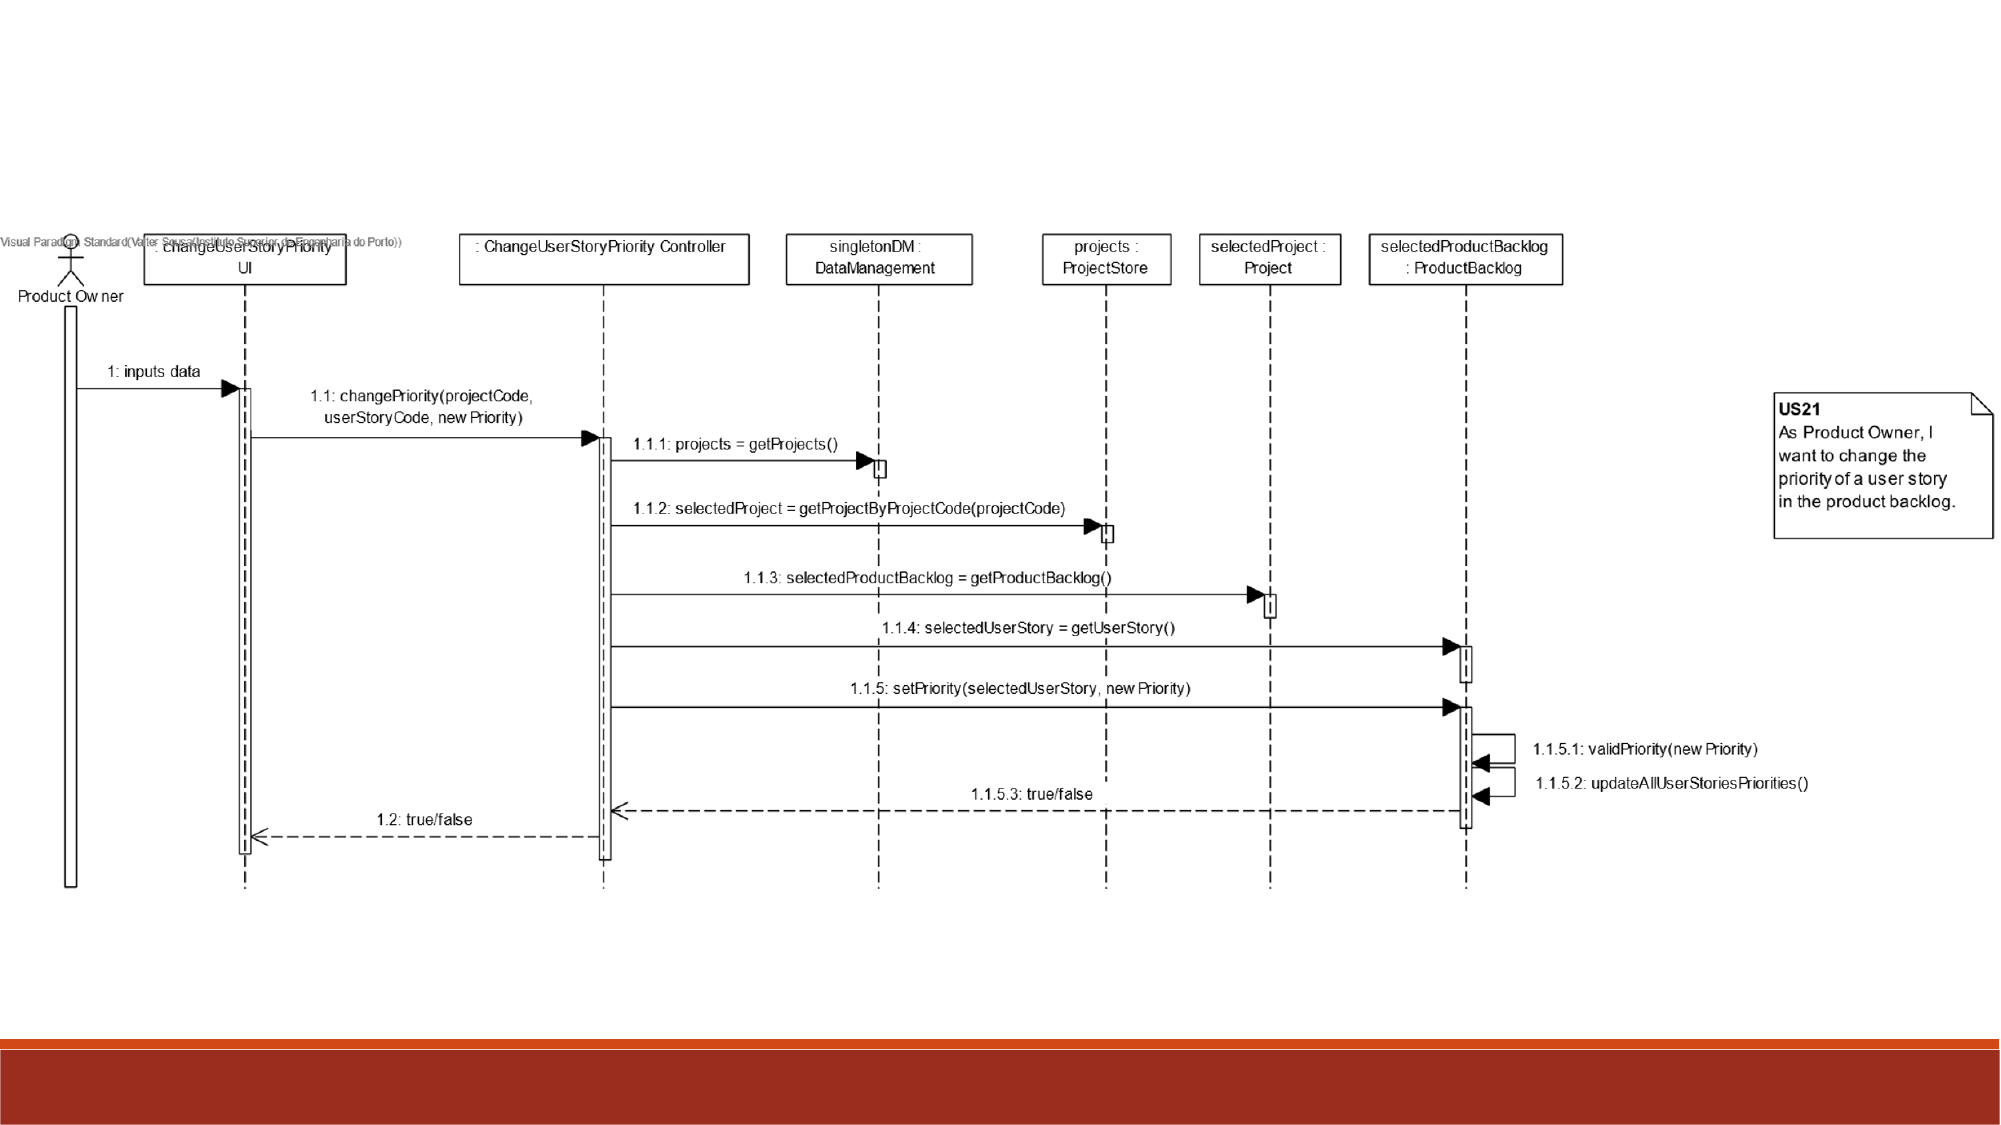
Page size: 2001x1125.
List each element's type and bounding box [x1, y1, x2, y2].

picture [0, 231, 2000, 894]
